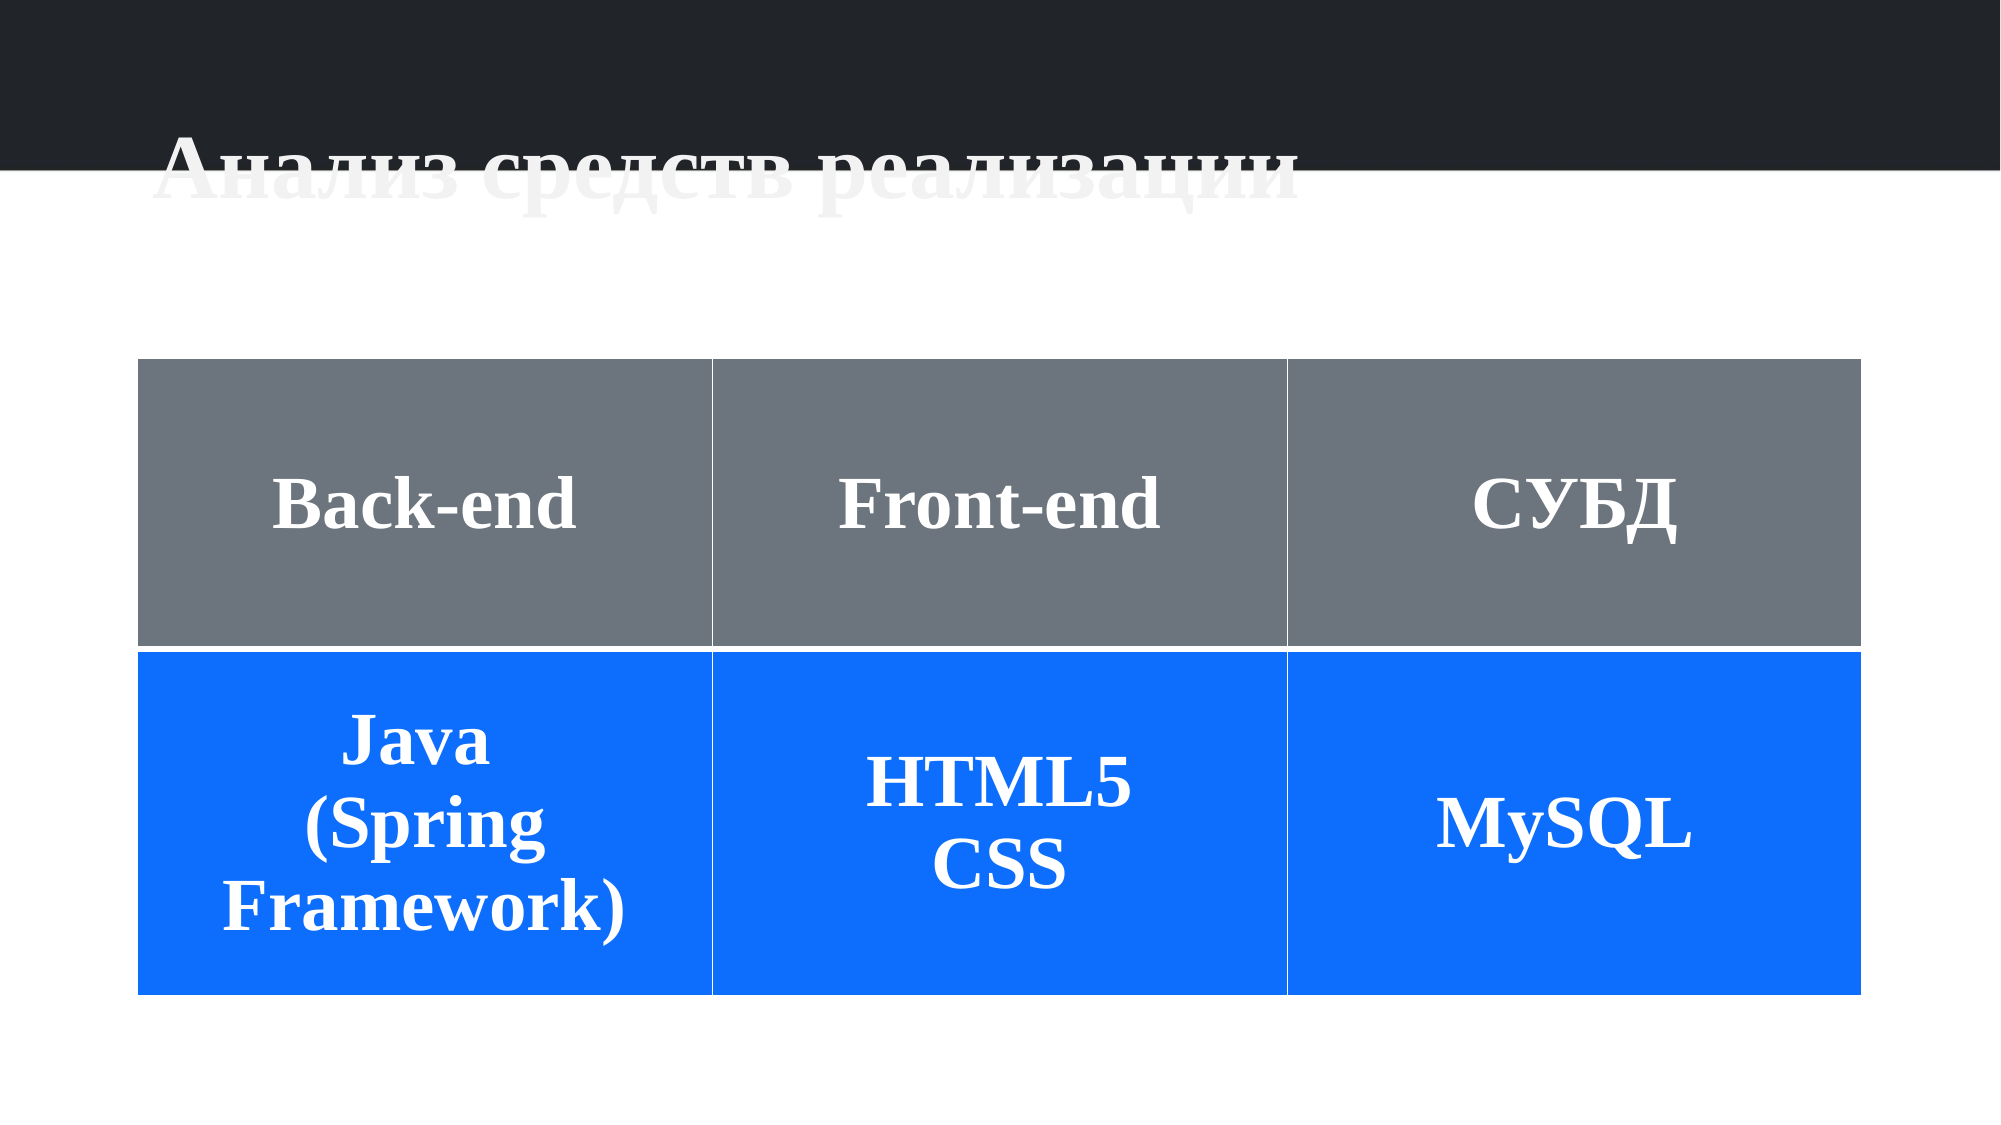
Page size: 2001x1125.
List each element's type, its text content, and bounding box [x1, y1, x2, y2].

table_header Front-end [713, 359, 1287, 646]
picture [0, 0, 2001, 1125]
table_cell Java (Spring Framework) [138, 652, 712, 995]
table_header Back-end [138, 359, 712, 646]
table_cell MySQL [1288, 652, 1861, 995]
table_header СУБД [1288, 359, 1861, 646]
title Анализ средств реализации [137, 59, 1863, 278]
table_cell HTML5 CSS [713, 652, 1287, 995]
